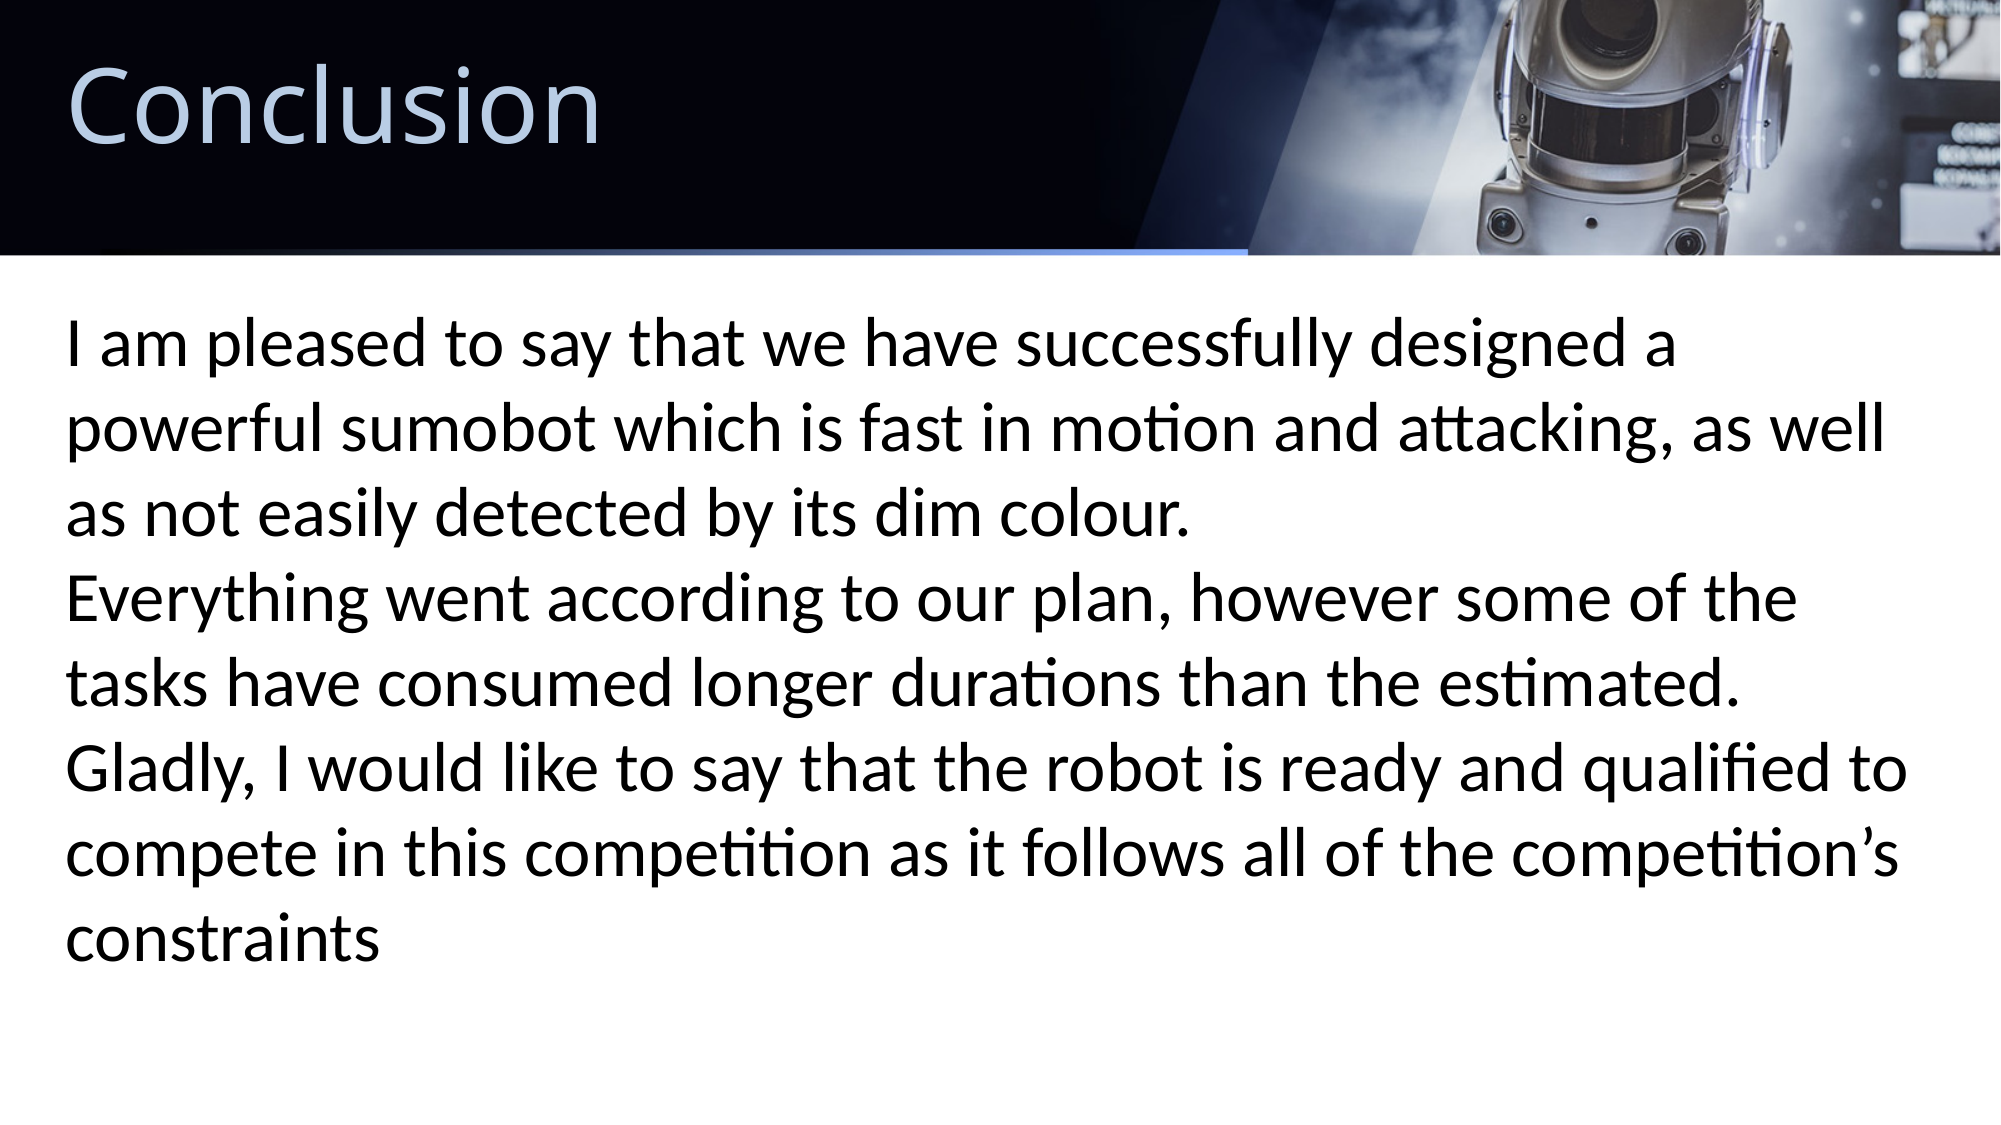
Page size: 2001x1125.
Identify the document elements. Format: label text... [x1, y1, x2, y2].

text_box I am pleased to say that we have successfully designed a powerful sumobot which is fast in motion and attacking, as well as not easily detected by its dim colour. Everything went according to our plan, however some of the tasks have consumed longer durations than the estimated. Gladly, I would like to say that the robot is ready and qualified to compete in this competition as it follows all of the competition’s constraints [50, 288, 1961, 983]
text_box Conclusion [50, 32, 1435, 172]
picture [0, 0, 2001, 1125]
